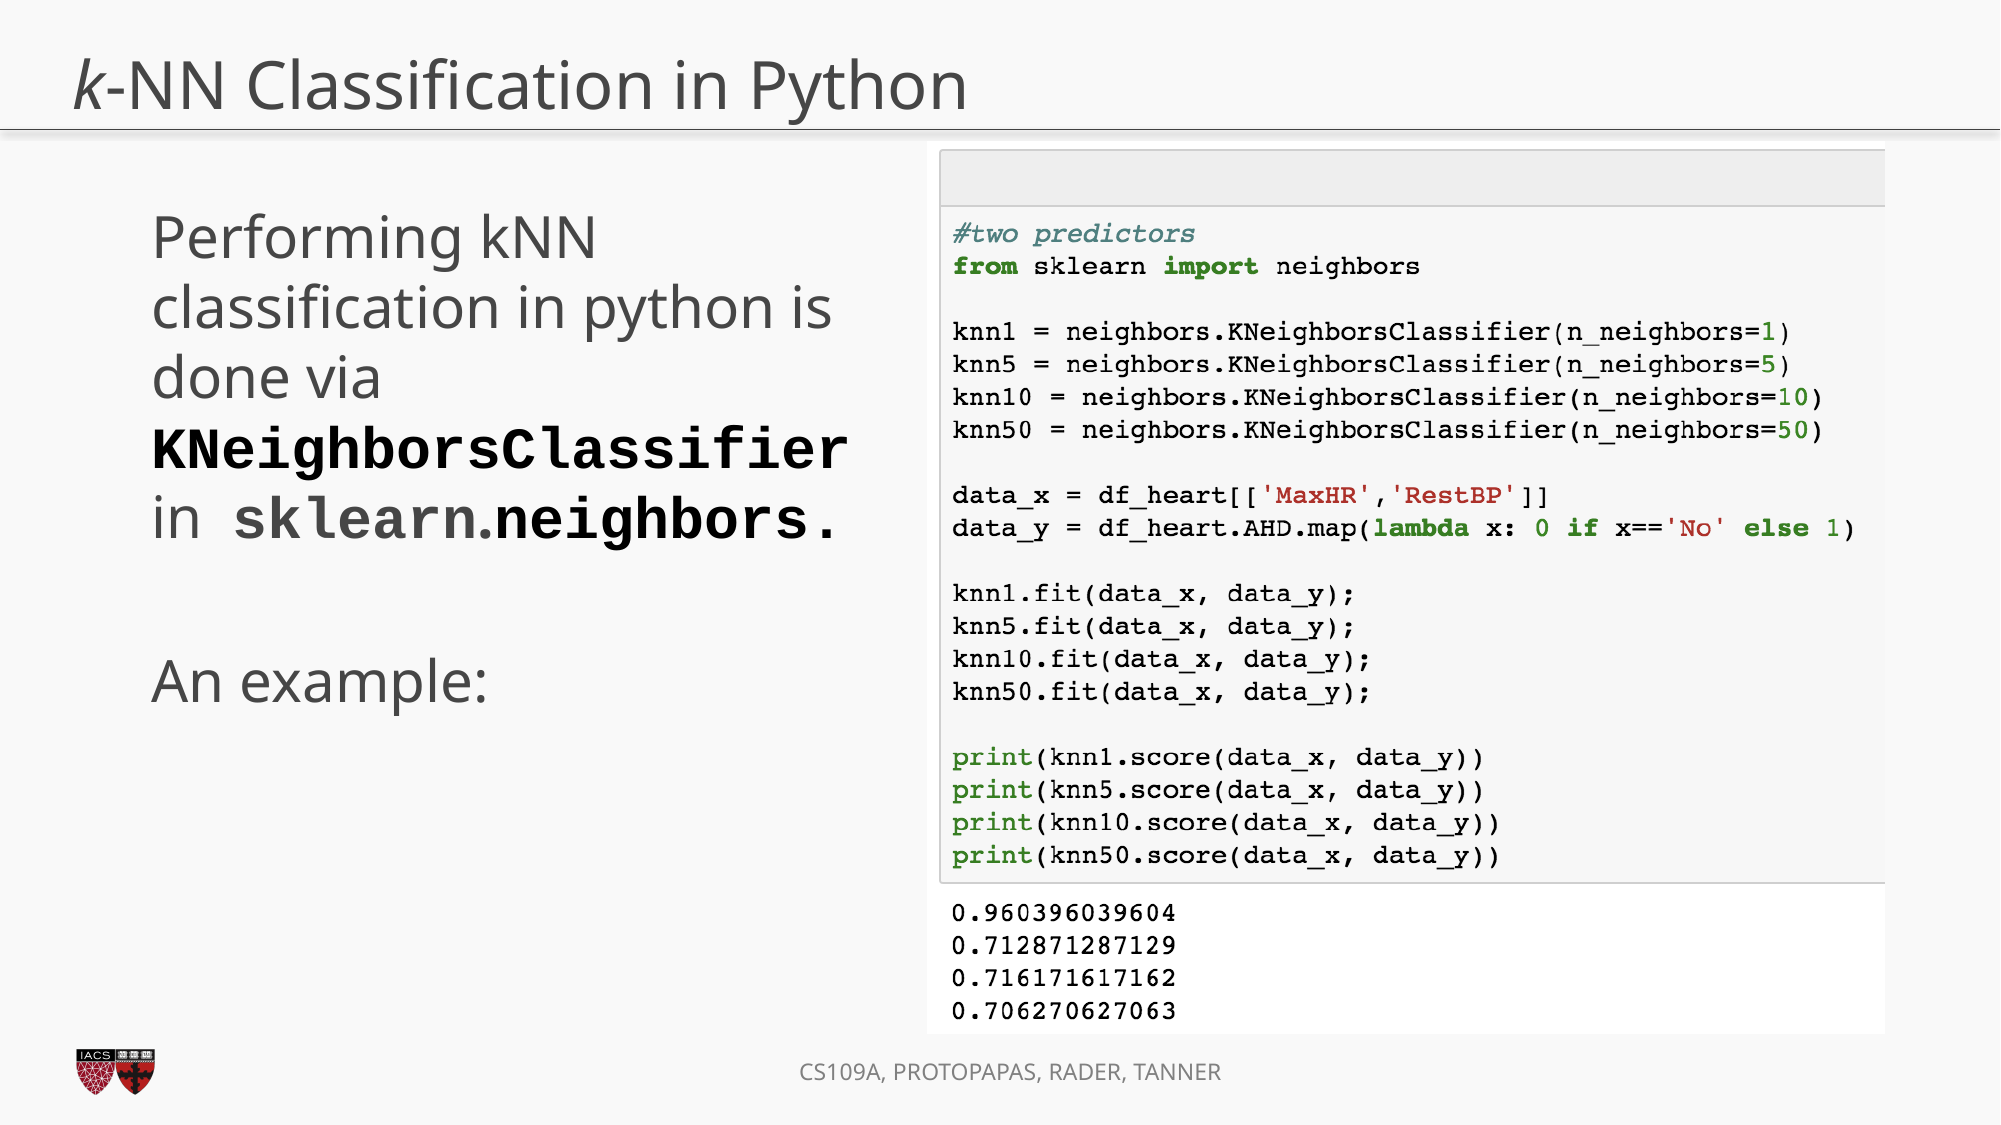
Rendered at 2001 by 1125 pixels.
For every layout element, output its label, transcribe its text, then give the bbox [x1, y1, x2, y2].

title k-NN Classification in Python [57, 35, 1943, 162]
picture [927, 140, 1886, 1034]
picture [75, 1049, 155, 1095]
list Performing kNN classification in python is done via KNeighborsClassifier in sklearn.neighbors. An example: [136, 193, 870, 1075]
